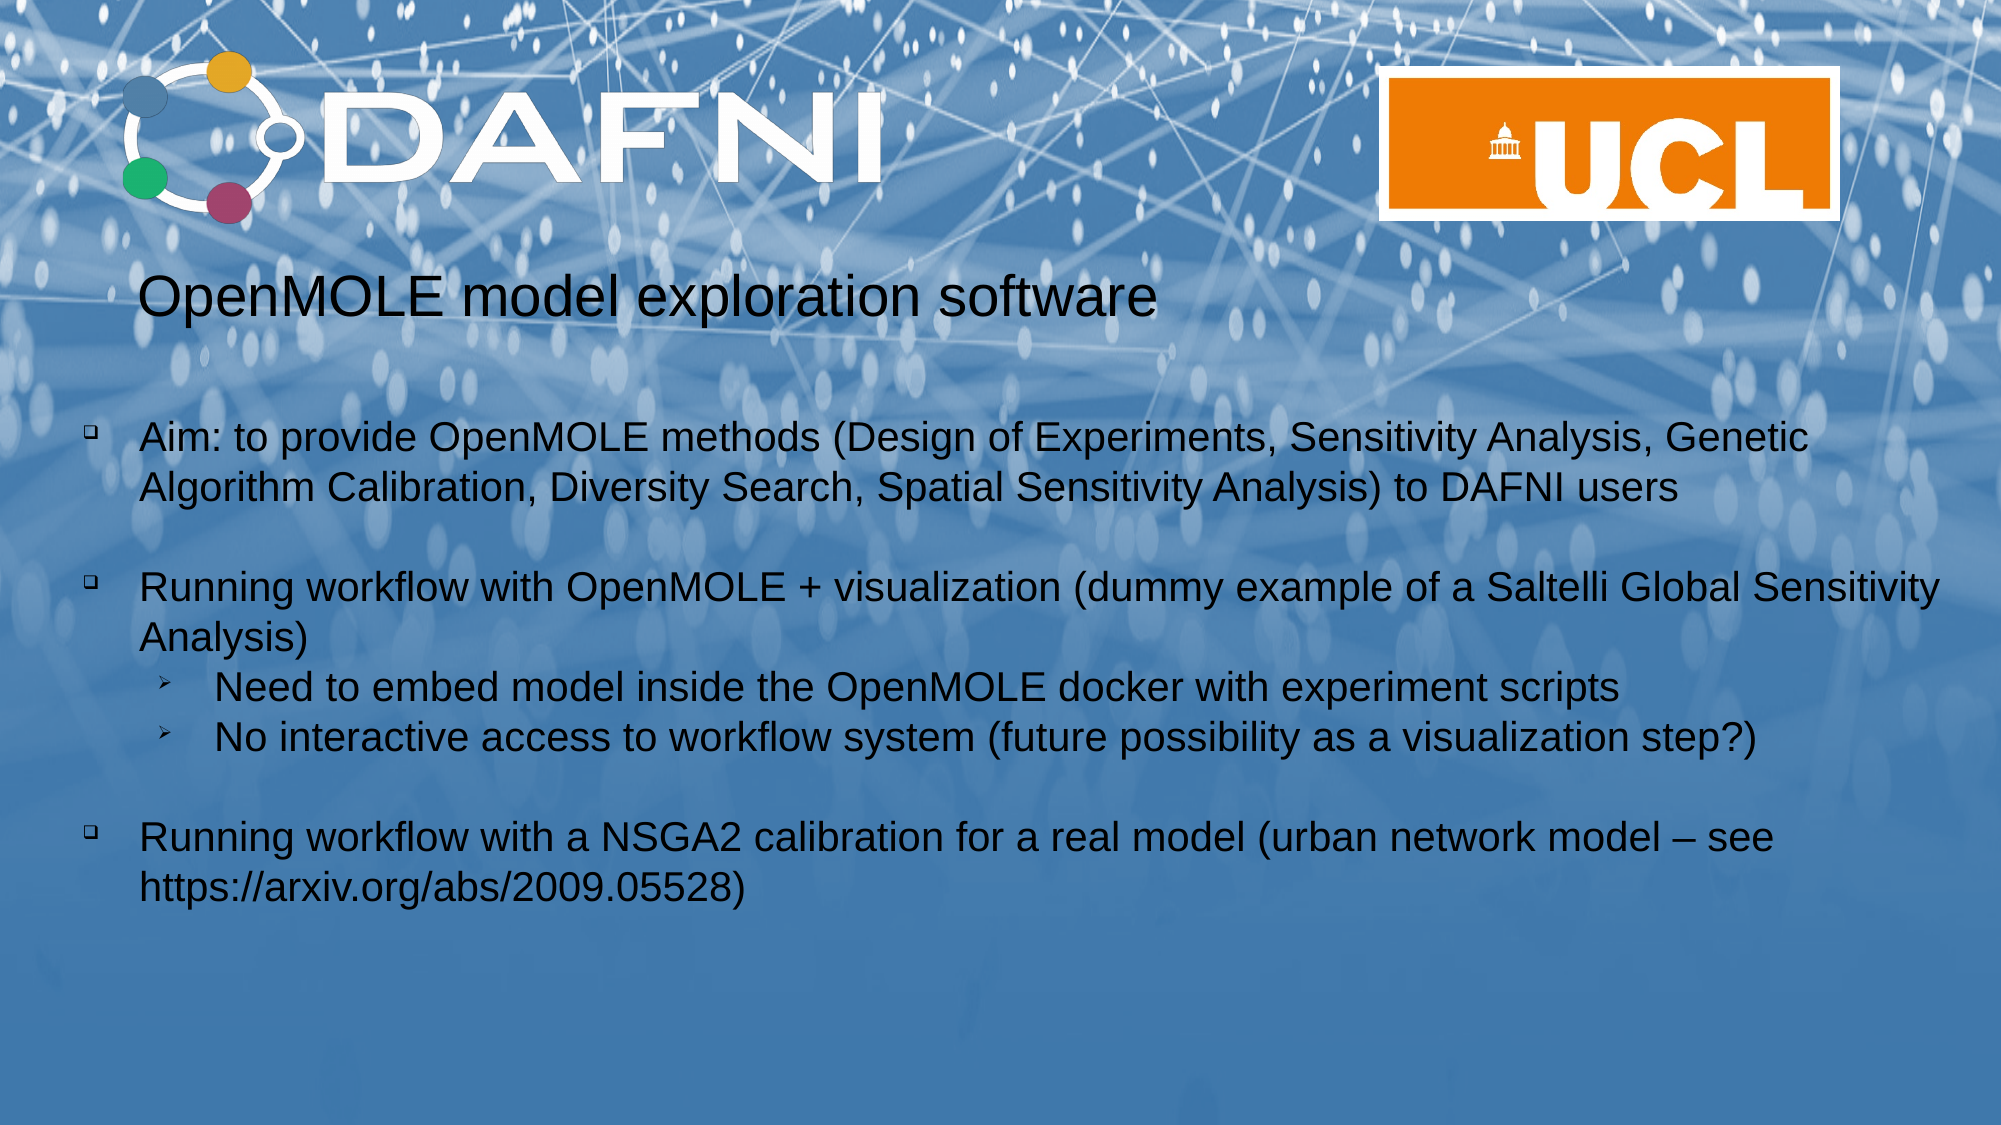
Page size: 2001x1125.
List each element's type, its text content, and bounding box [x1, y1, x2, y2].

text_box [122, 51, 881, 224]
text_box OpenMOLE model exploration software [122, 250, 1456, 331]
text_box Aim: to provide OpenMOLE methods (Design of Experiments, Sensitivity Analysis, Genetic Algorithm Calibration, Diversity Search, Spatial Sensitivity Analysis) to DAFNI users Running workflow with OpenMOLE + visualization (dummy example of a Saltelli Global Sensitivity Analysis) Need to embed model inside the OpenMOLE docker with experiment scripts No interactive access to workflow system (future possibility as a visualization step?) Running workflow with a NSGA2 calibration for a real model (urban network model – see https://arxiv.org/abs/2009.05528) [67, 357, 1968, 971]
picture [1378, 66, 1840, 222]
text_box [0, 0, 2000, 1125]
